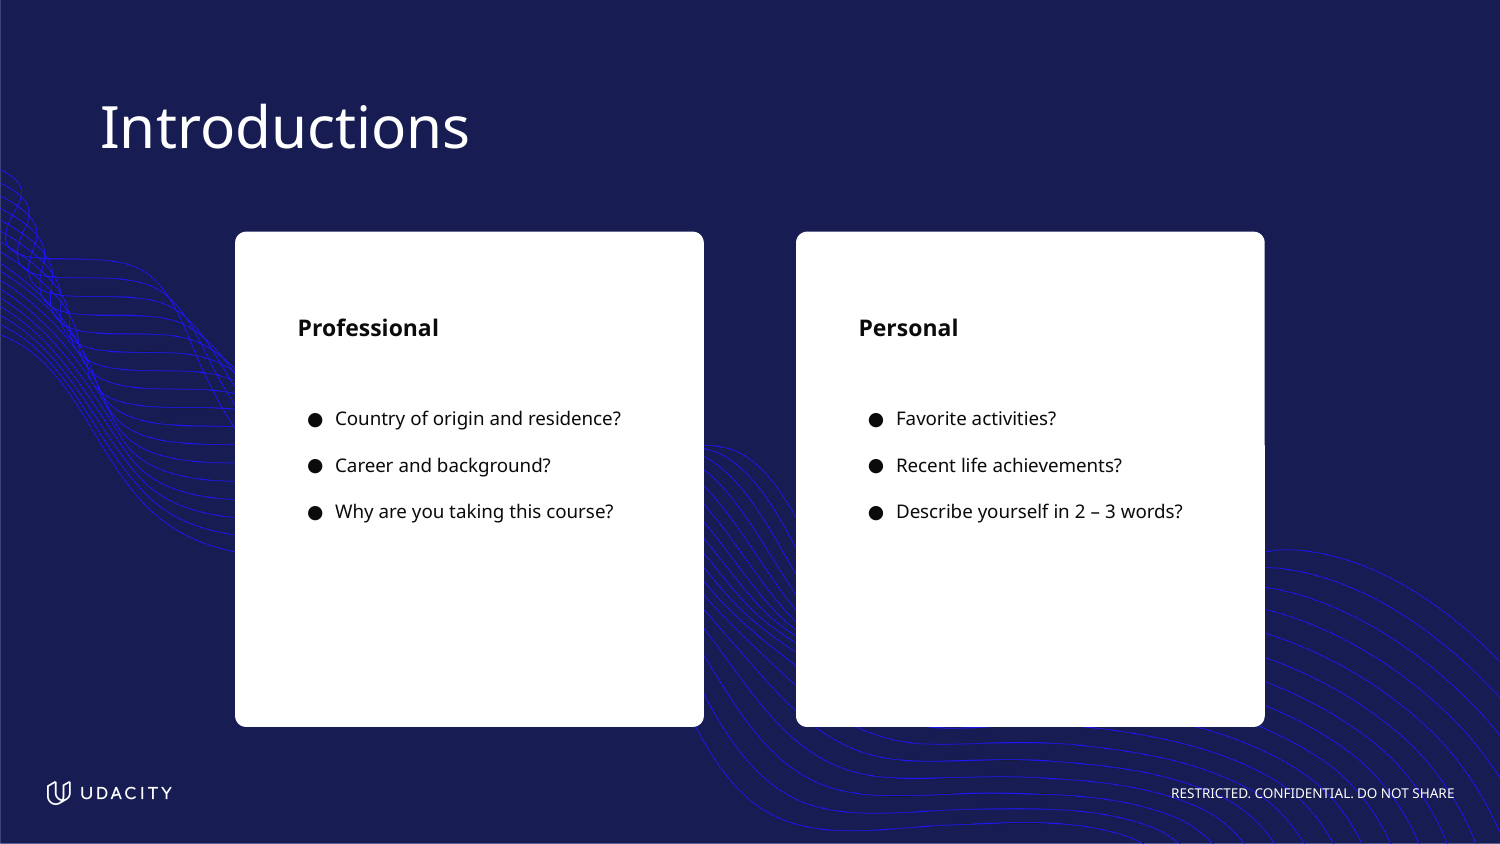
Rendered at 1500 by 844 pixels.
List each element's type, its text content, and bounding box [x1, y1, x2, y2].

title Introductions [100, 89, 1400, 160]
subtitle Favorite activities? Recent life achievements? Describe yourself in 2 – 3 words? [858, 403, 1203, 663]
subtitle Personal [858, 309, 1203, 381]
subtitle Country of origin and residence? Career and background? Why are you taking this course? [297, 403, 642, 663]
text_box [235, 231, 704, 727]
text_box [796, 231, 1265, 727]
picture [0, 0, 1500, 844]
subtitle Professional [297, 309, 642, 381]
